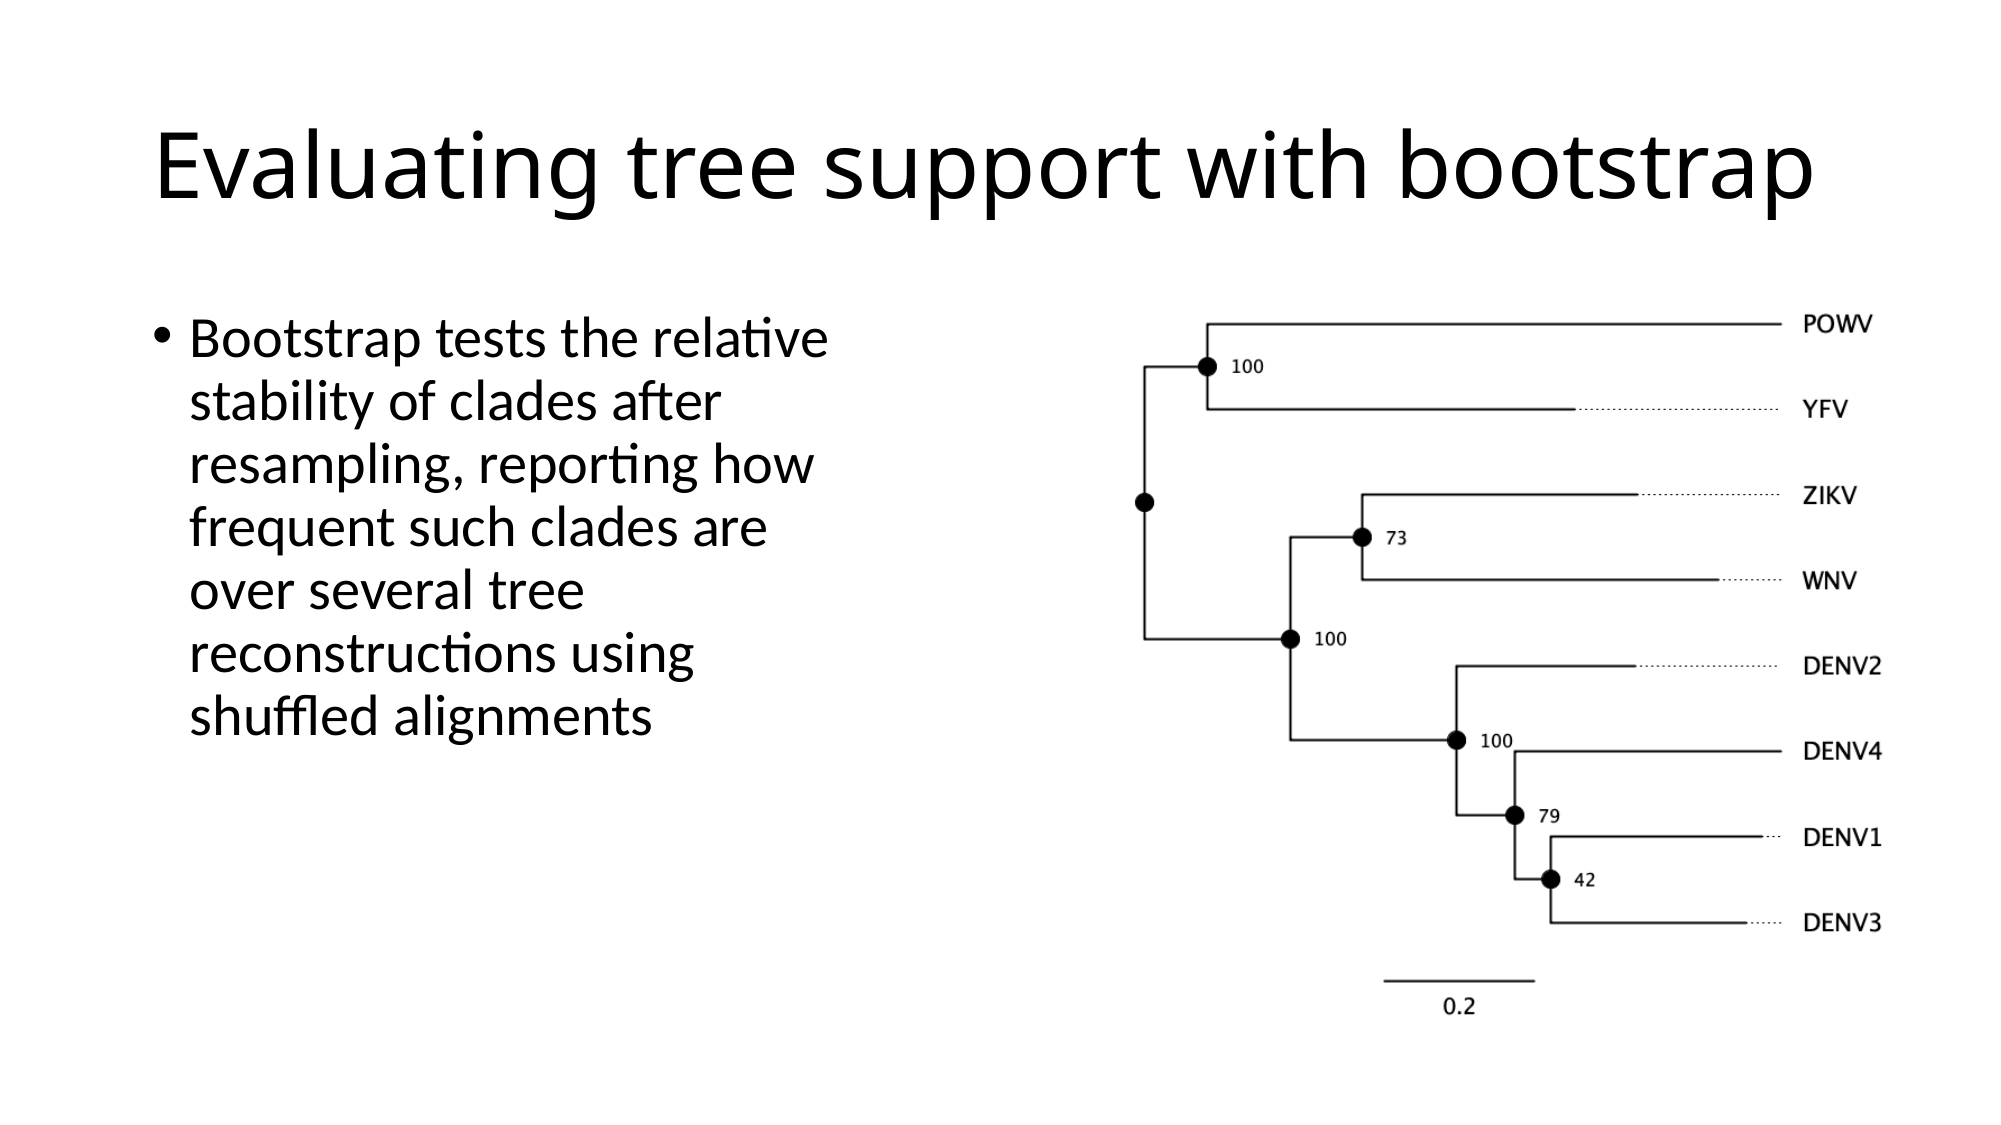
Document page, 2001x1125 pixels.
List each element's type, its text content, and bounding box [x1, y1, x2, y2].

picture [1125, 299, 1888, 1030]
list Bootstrap tests the relative stability of clades after resampling, reporting how frequent such clades are over several tree reconstructions using shuffled alignments [137, 299, 899, 1014]
title Evaluating tree support with bootstrap [137, 59, 1863, 278]
